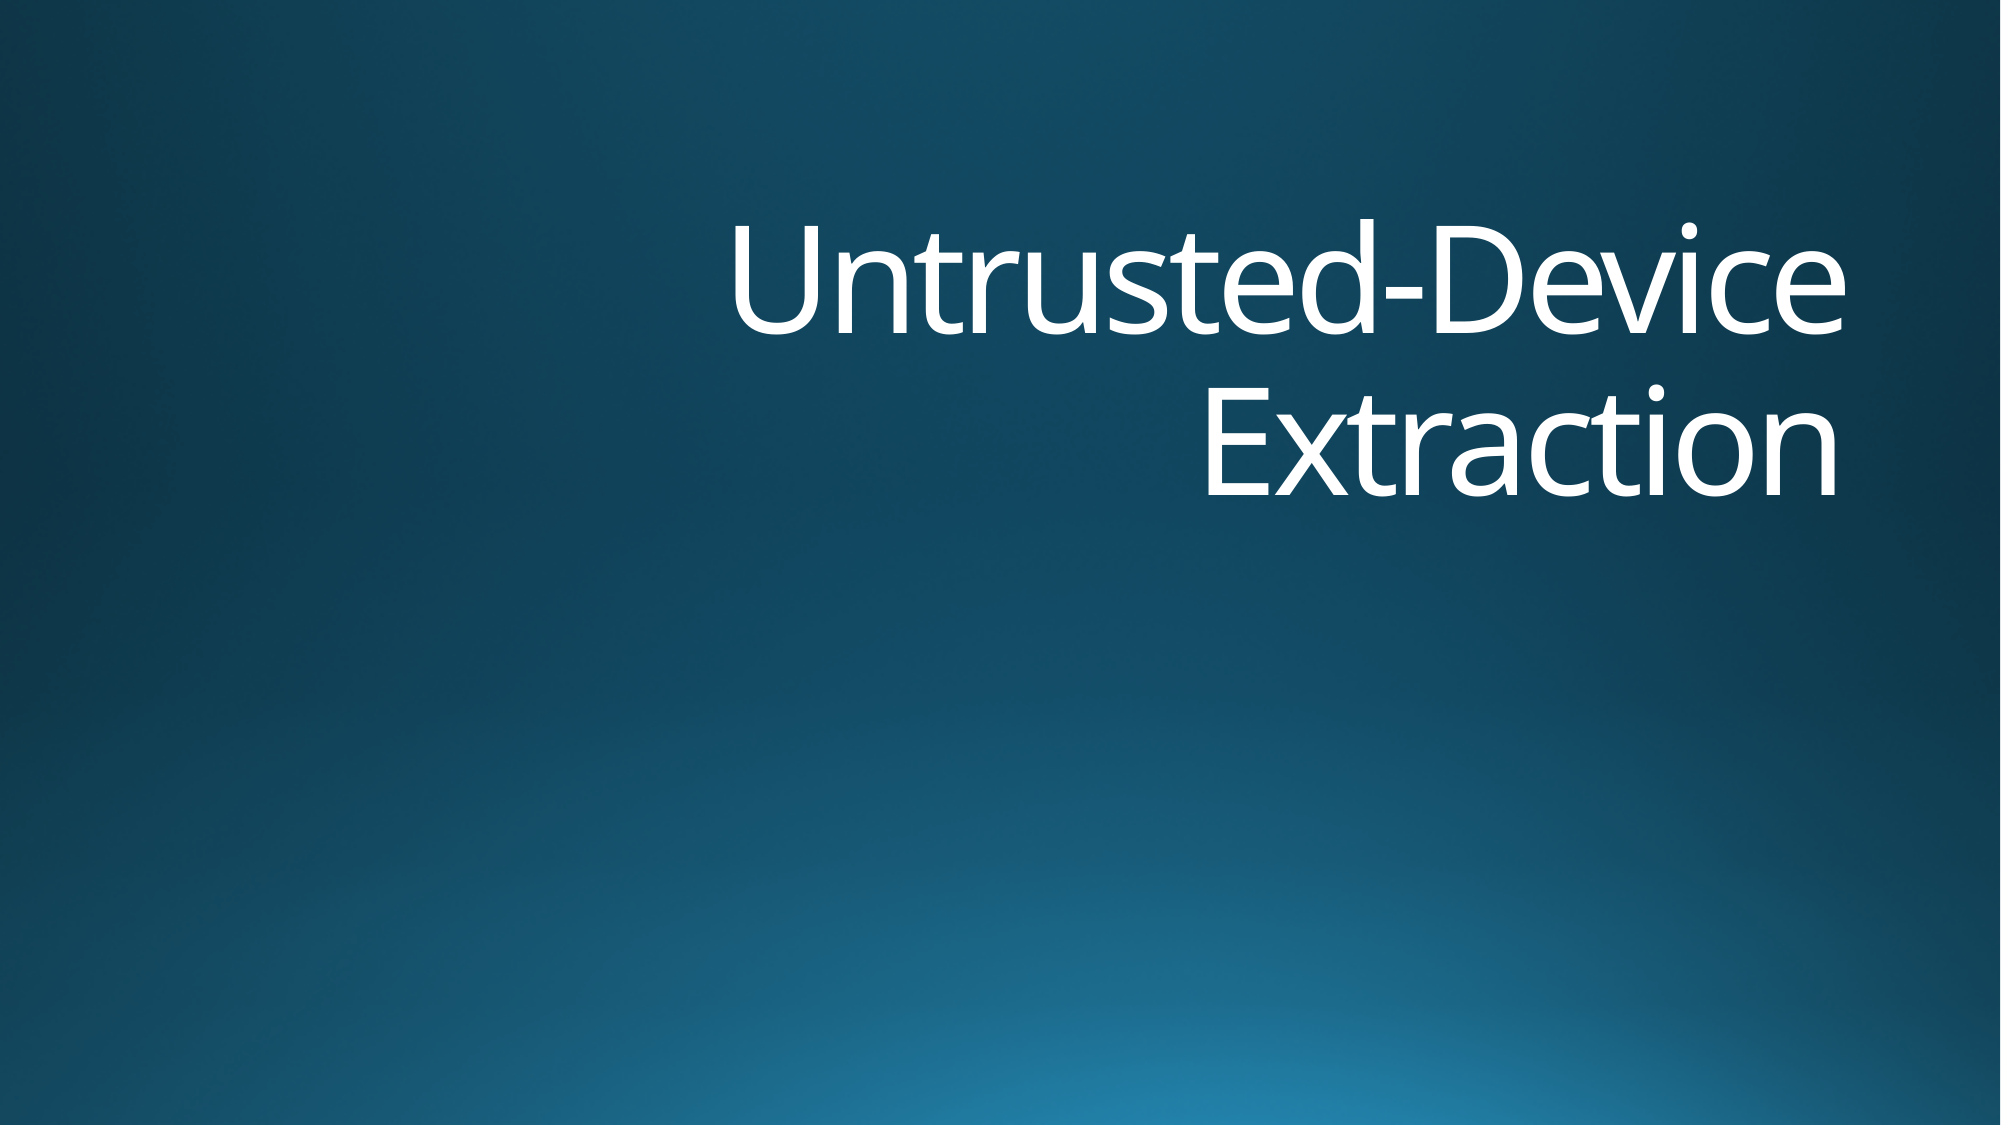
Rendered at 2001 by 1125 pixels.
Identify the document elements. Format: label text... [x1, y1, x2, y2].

picture [0, 0, 2001, 1125]
title Untrusted-Device Extraction [362, 34, 1863, 304]
